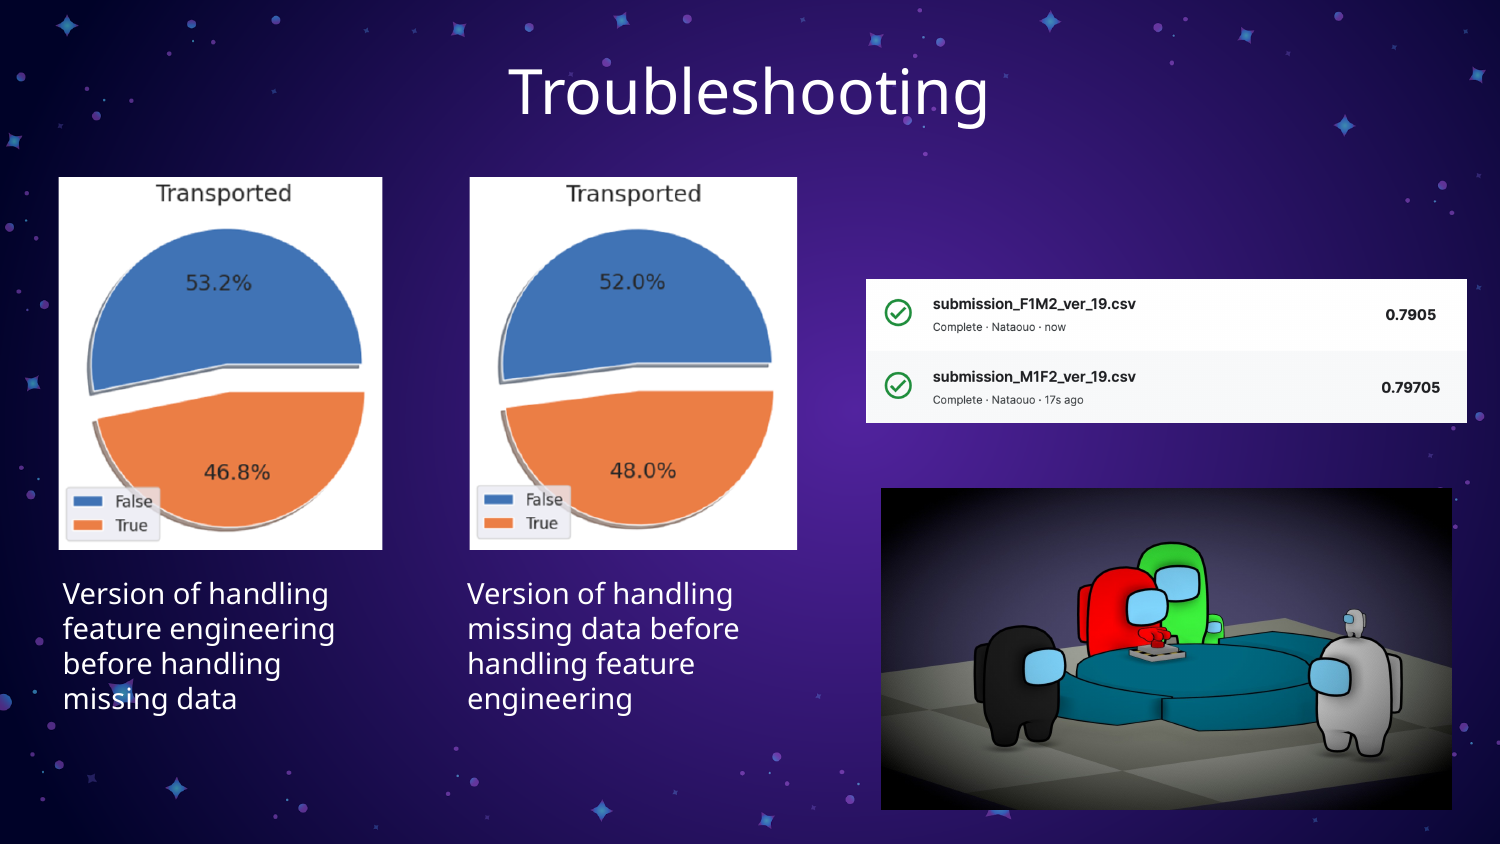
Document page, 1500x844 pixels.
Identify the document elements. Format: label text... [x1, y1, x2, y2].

text_box Version of handling missing data before handling feature engineering [452, 567, 798, 723]
title Troubleshooting [118, 37, 1382, 131]
picture [0, 0, 1500, 844]
text_box Version of handling feature engineering before handling missing data [48, 567, 393, 723]
